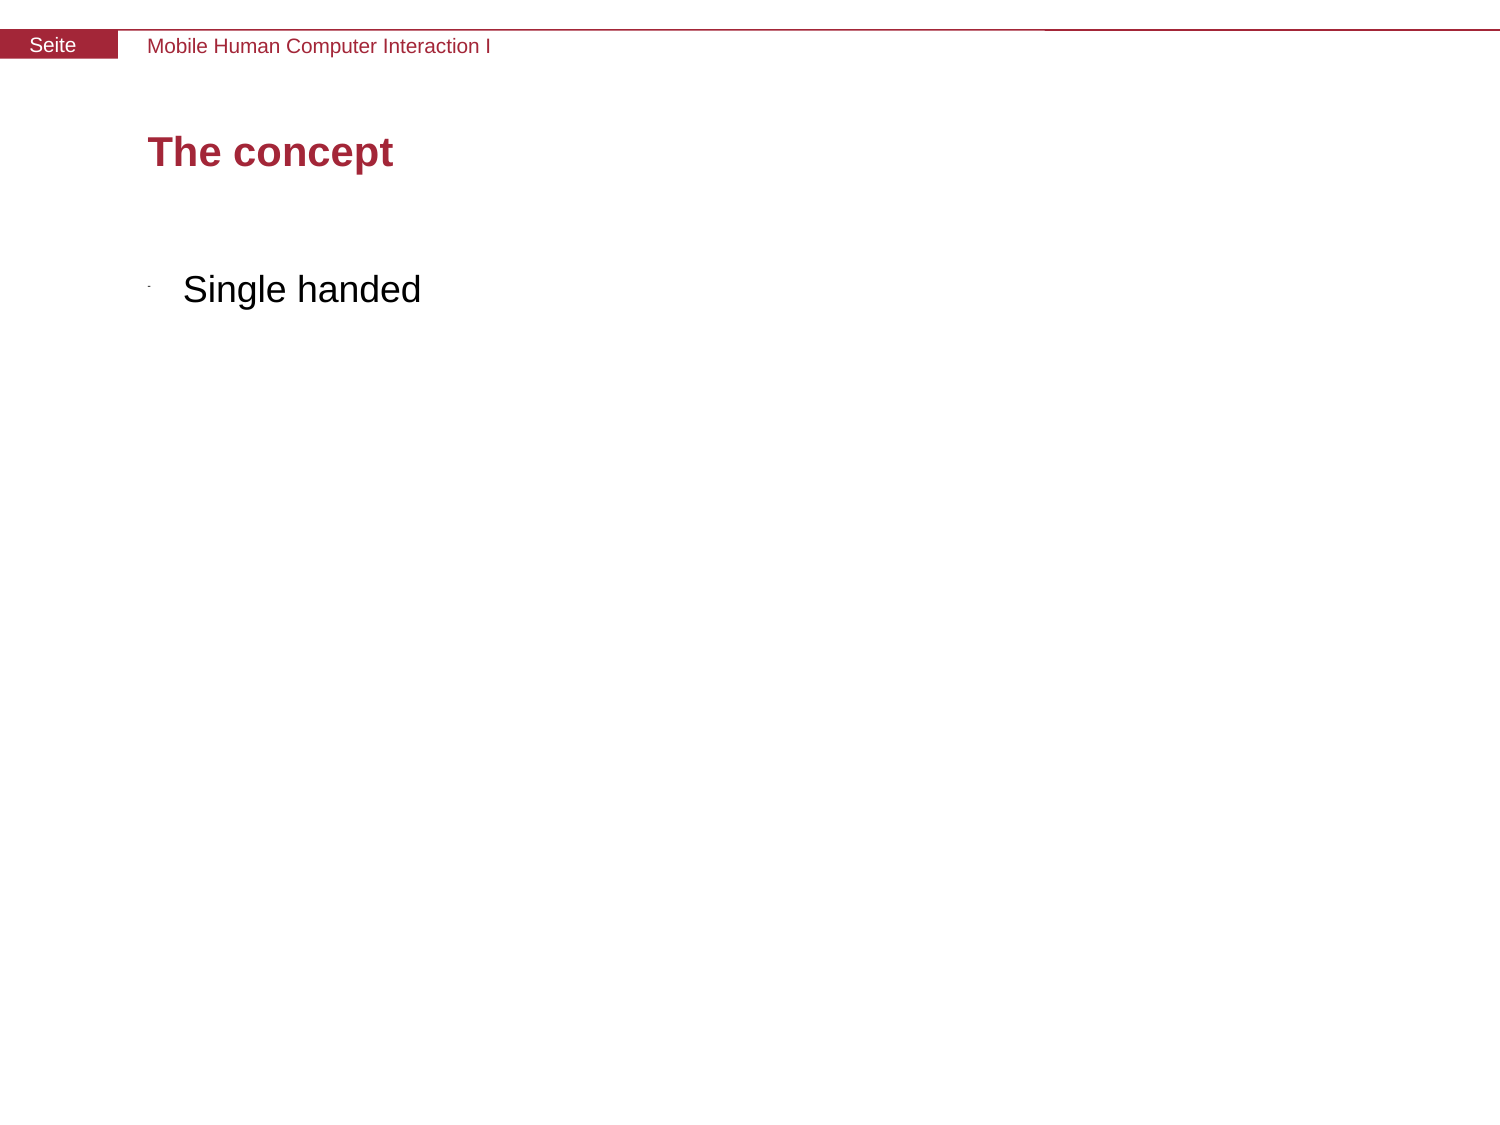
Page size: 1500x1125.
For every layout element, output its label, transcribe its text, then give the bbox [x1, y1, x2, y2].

text_box The concept [132, 149, 1413, 258]
text_box Single handed [132, 287, 1371, 888]
